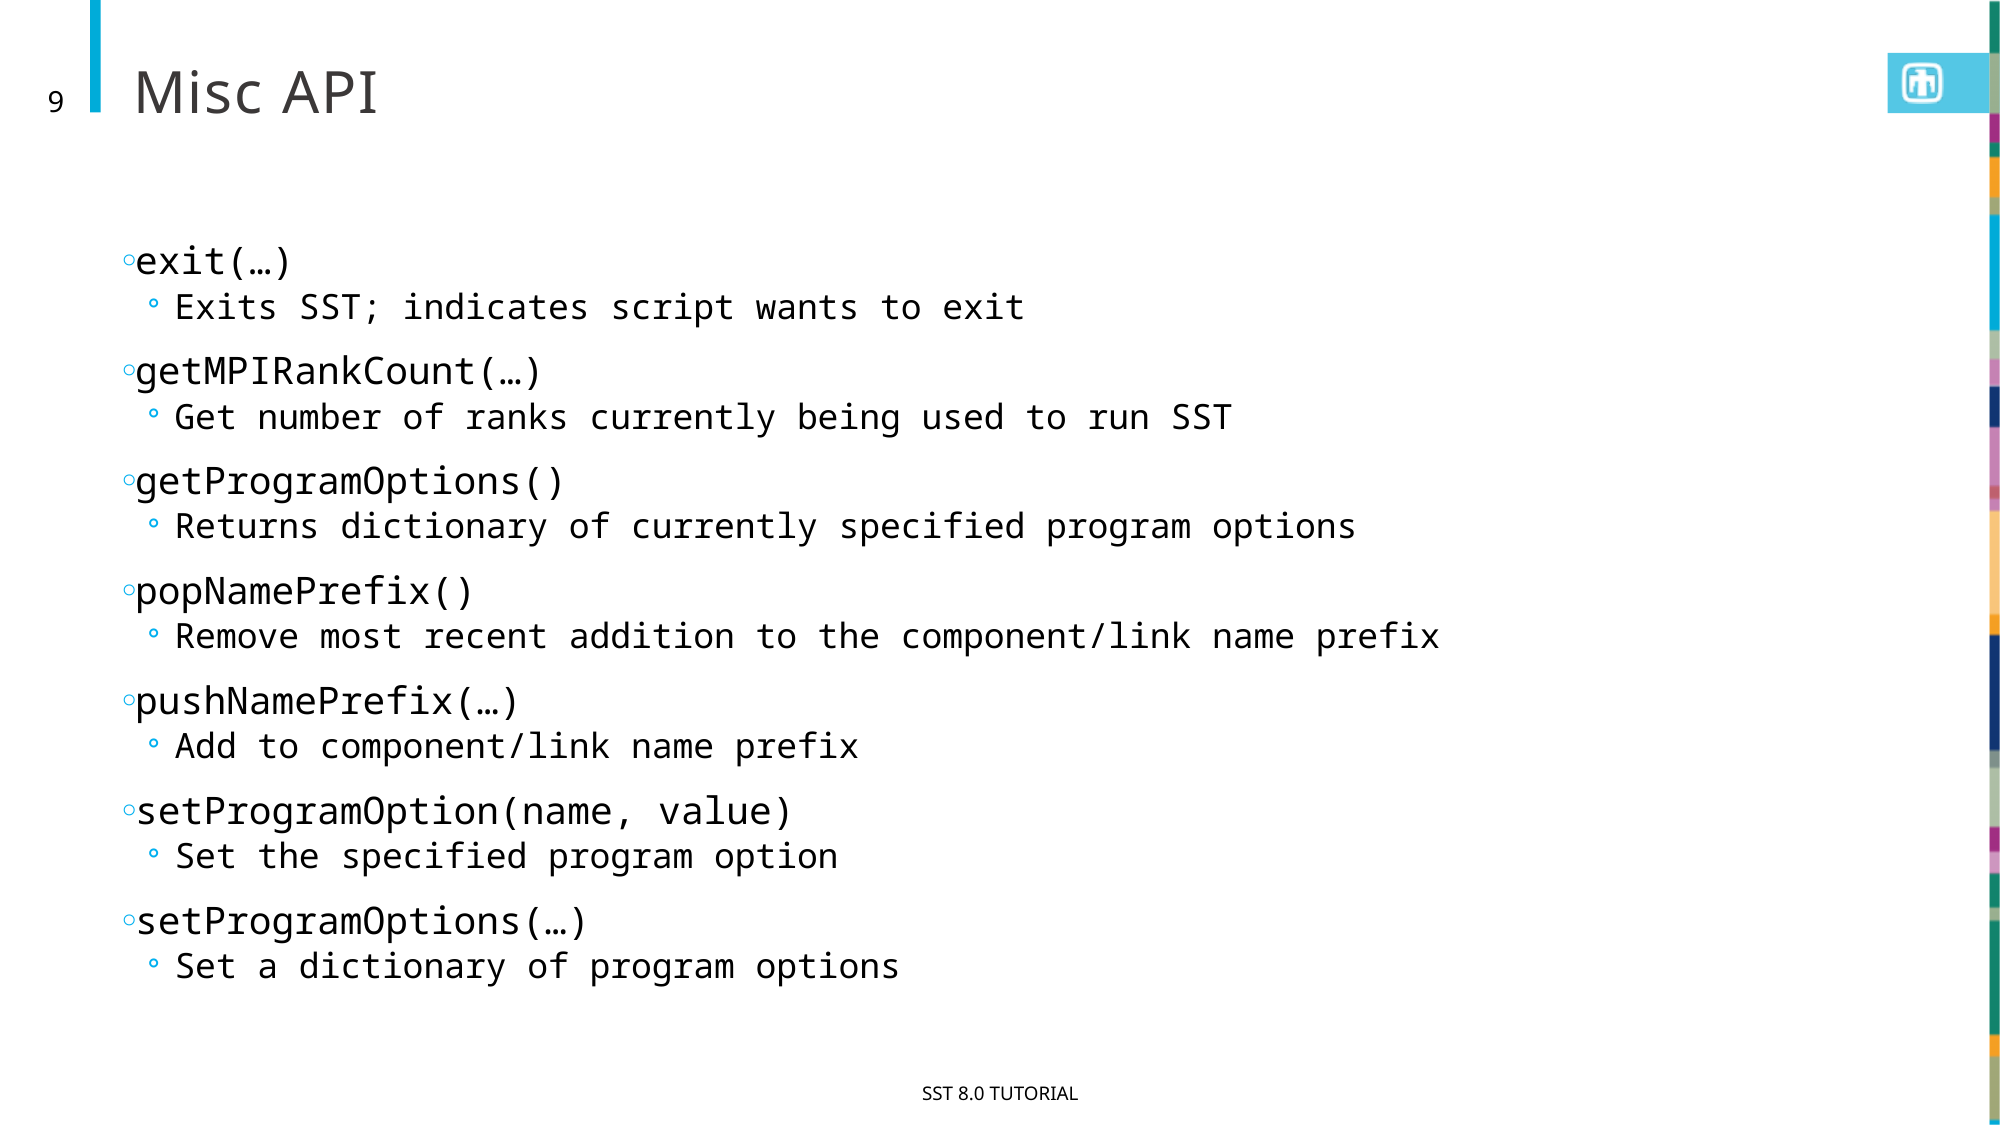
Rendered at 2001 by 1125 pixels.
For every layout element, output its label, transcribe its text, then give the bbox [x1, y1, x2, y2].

title Misc API [118, 39, 1769, 133]
picture [1990, 330, 1999, 1120]
picture [1901, 62, 1944, 104]
picture [1990, 1, 1999, 215]
slide_number 9 [10, 73, 80, 133]
footer SST 8.0 Tutorial [604, 1063, 1396, 1124]
list exit(…) Exits SST; indicates script wants to exit getMPIRankCount(…) Get number of ranks currently being used to run SST getProgramOptions() Returns dictionary of currently specified program options popNamePrefix() Remove most recent addition to the component/link name prefix pushNamePrefix(…) Add to component/link name prefix setProgramOption(name, value) Set the specified program option setProgramOptions(…) Set a dictionary of program options [118, 234, 1889, 1000]
